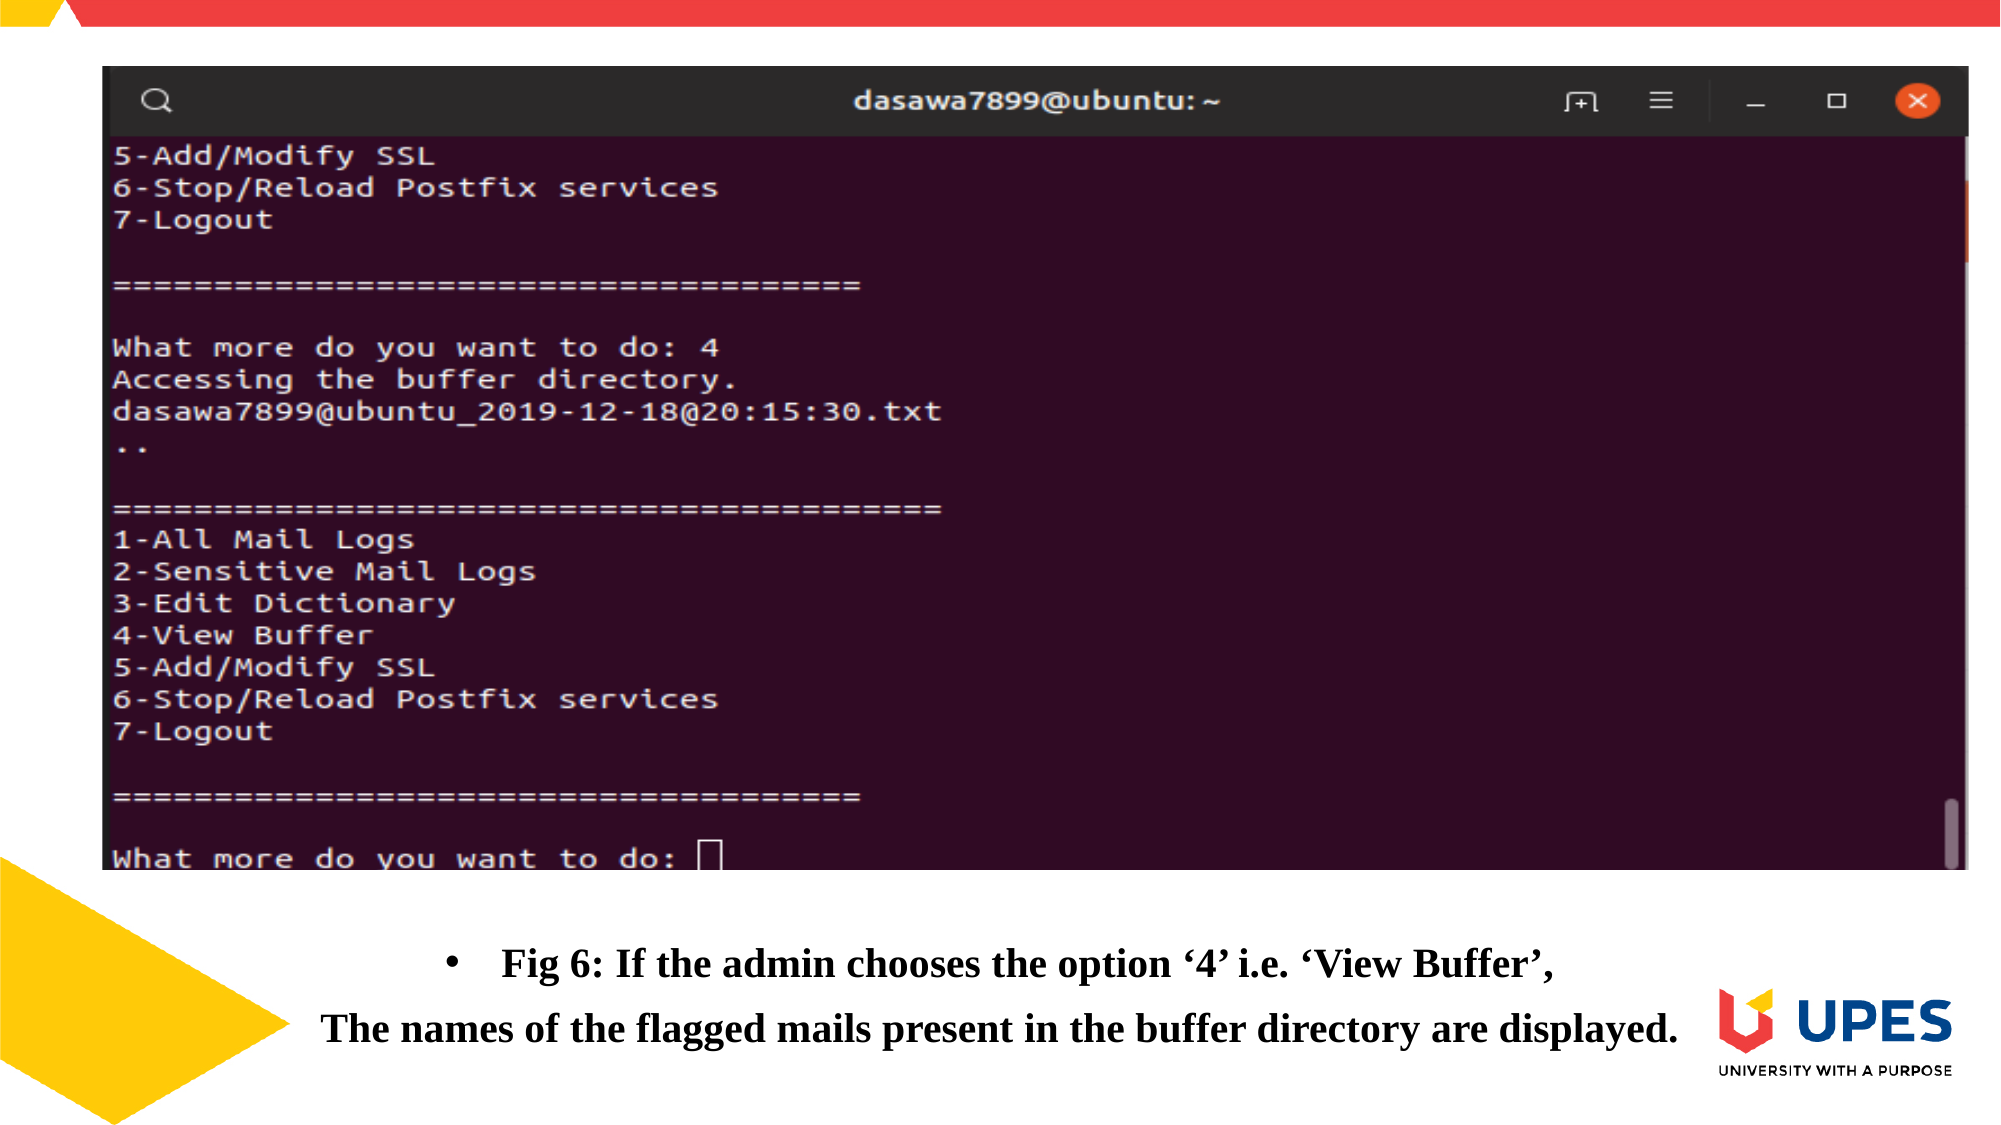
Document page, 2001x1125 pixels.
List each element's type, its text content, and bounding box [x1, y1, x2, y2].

picture [0, 0, 2001, 1125]
list Fig 6: If the admin chooses the option ‘4’ i.e. ‘View Buffer’, The names of the flagged mails present in the buffer directory are displayed. [99, 928, 1901, 1048]
